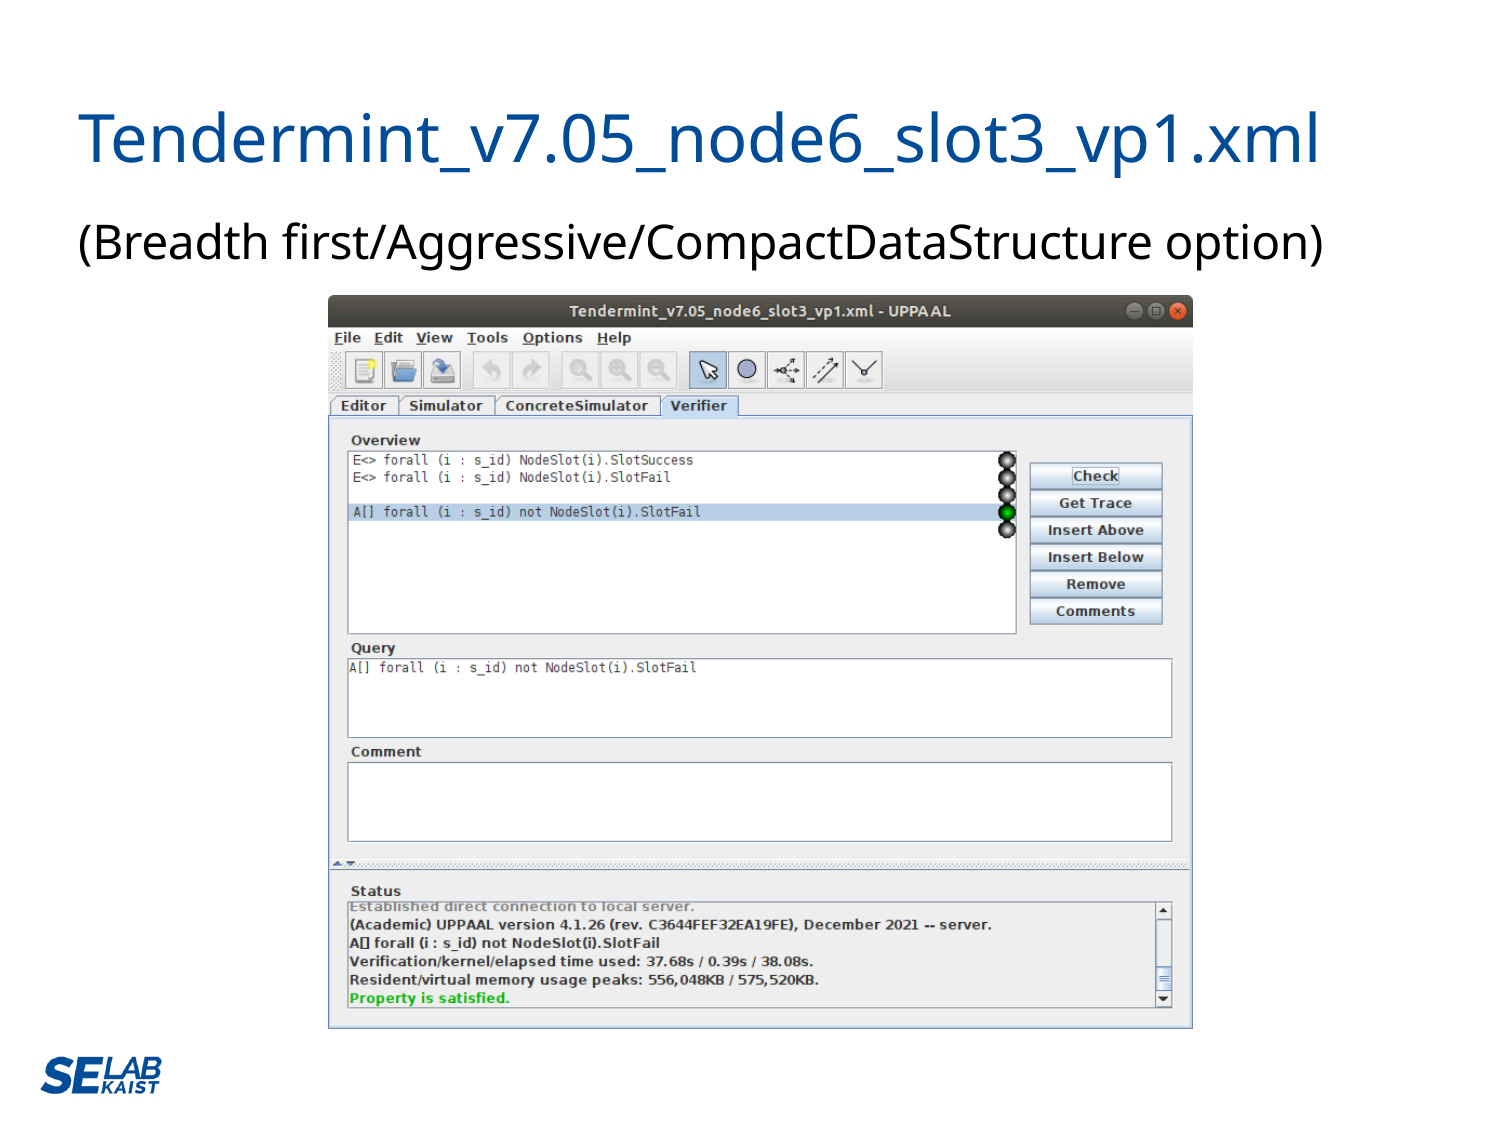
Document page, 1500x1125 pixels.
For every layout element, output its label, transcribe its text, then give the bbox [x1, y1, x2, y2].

text_box (Breadth first/Aggressive/CompactDataStructure option) [63, 204, 1434, 986]
text_box Tendermint_v7.05_node6_slot3_vp1.xml [63, 81, 1434, 200]
picture [328, 295, 1193, 1029]
picture [37, 1047, 167, 1103]
